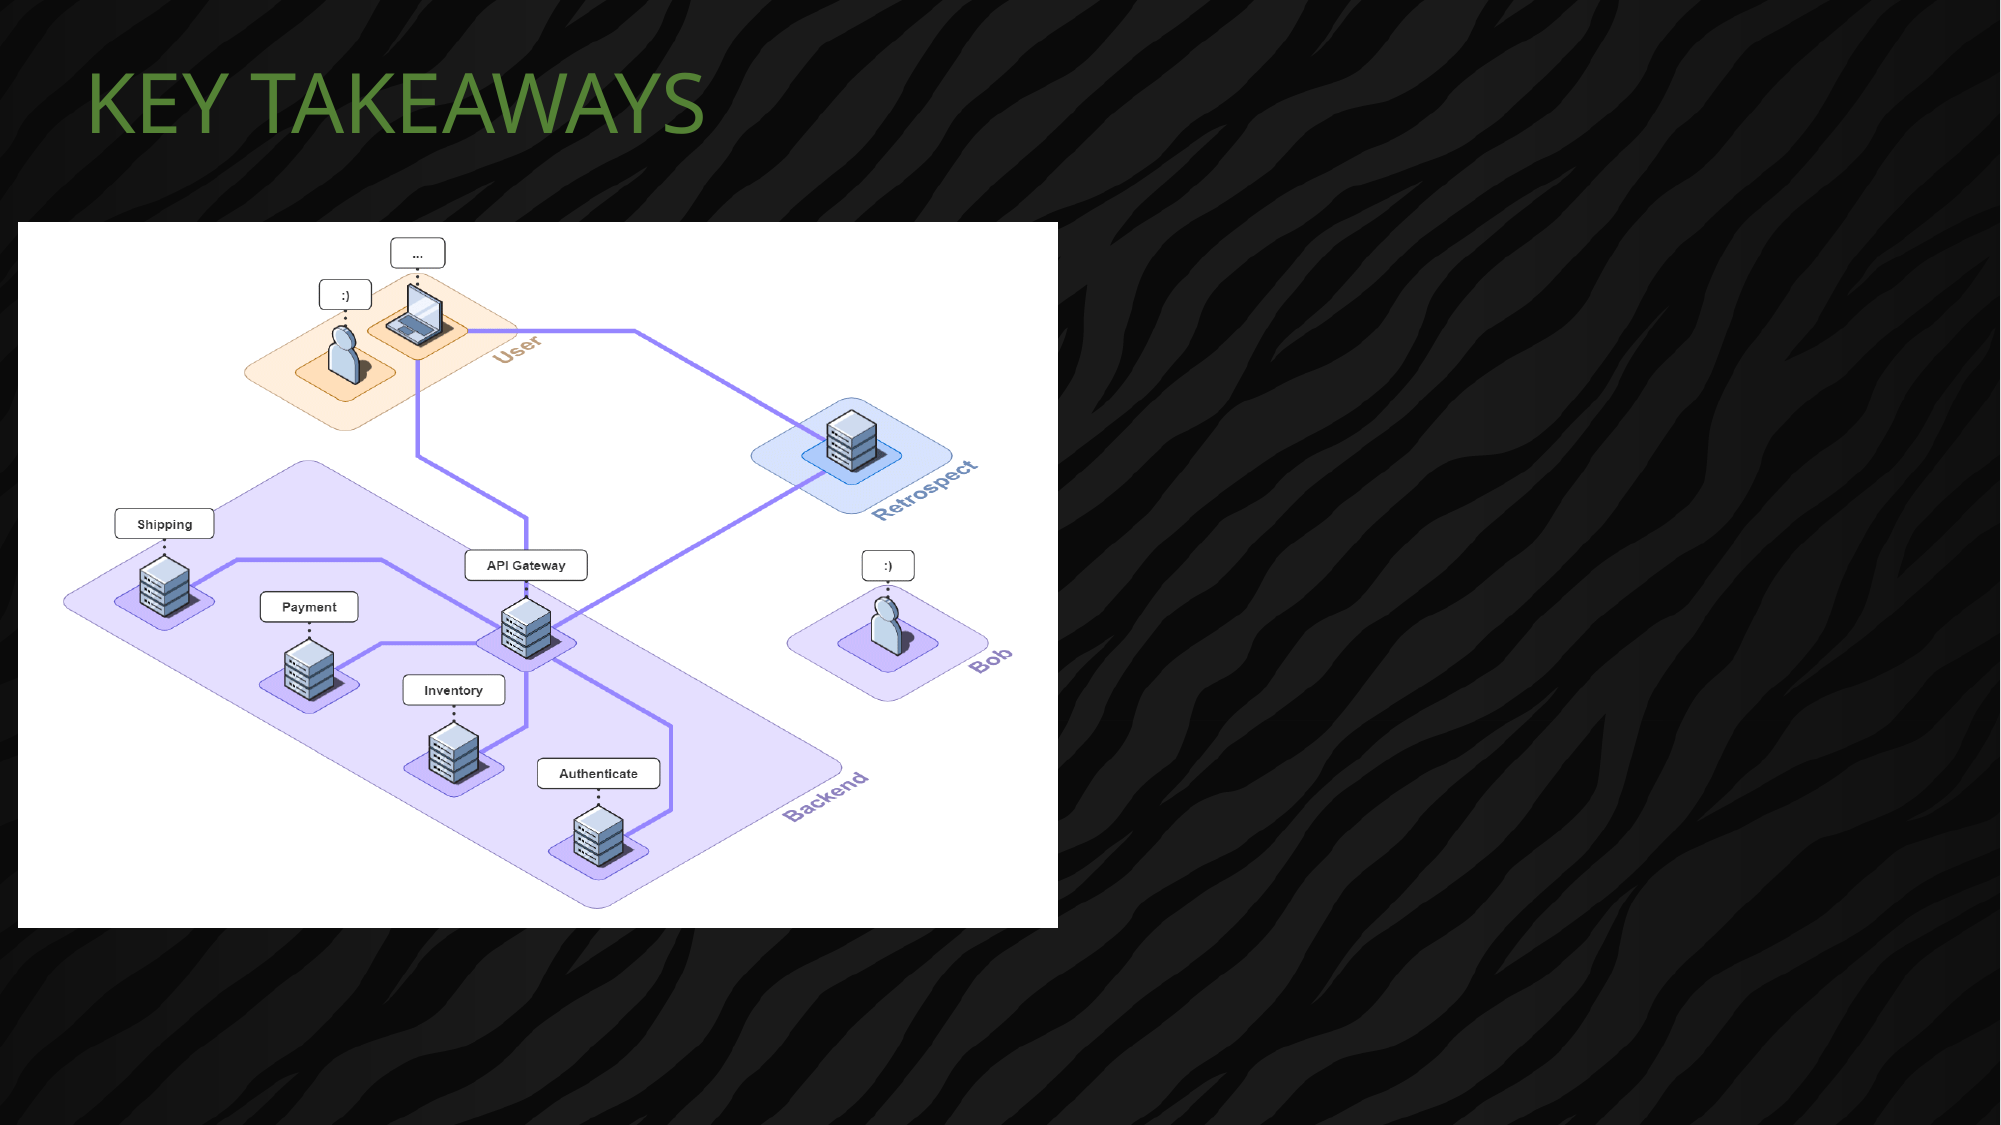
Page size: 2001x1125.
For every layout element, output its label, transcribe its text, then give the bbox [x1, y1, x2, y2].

picture [0, 0, 2001, 1125]
text_box KEY TAKEAWAYS [69, 42, 1857, 158]
